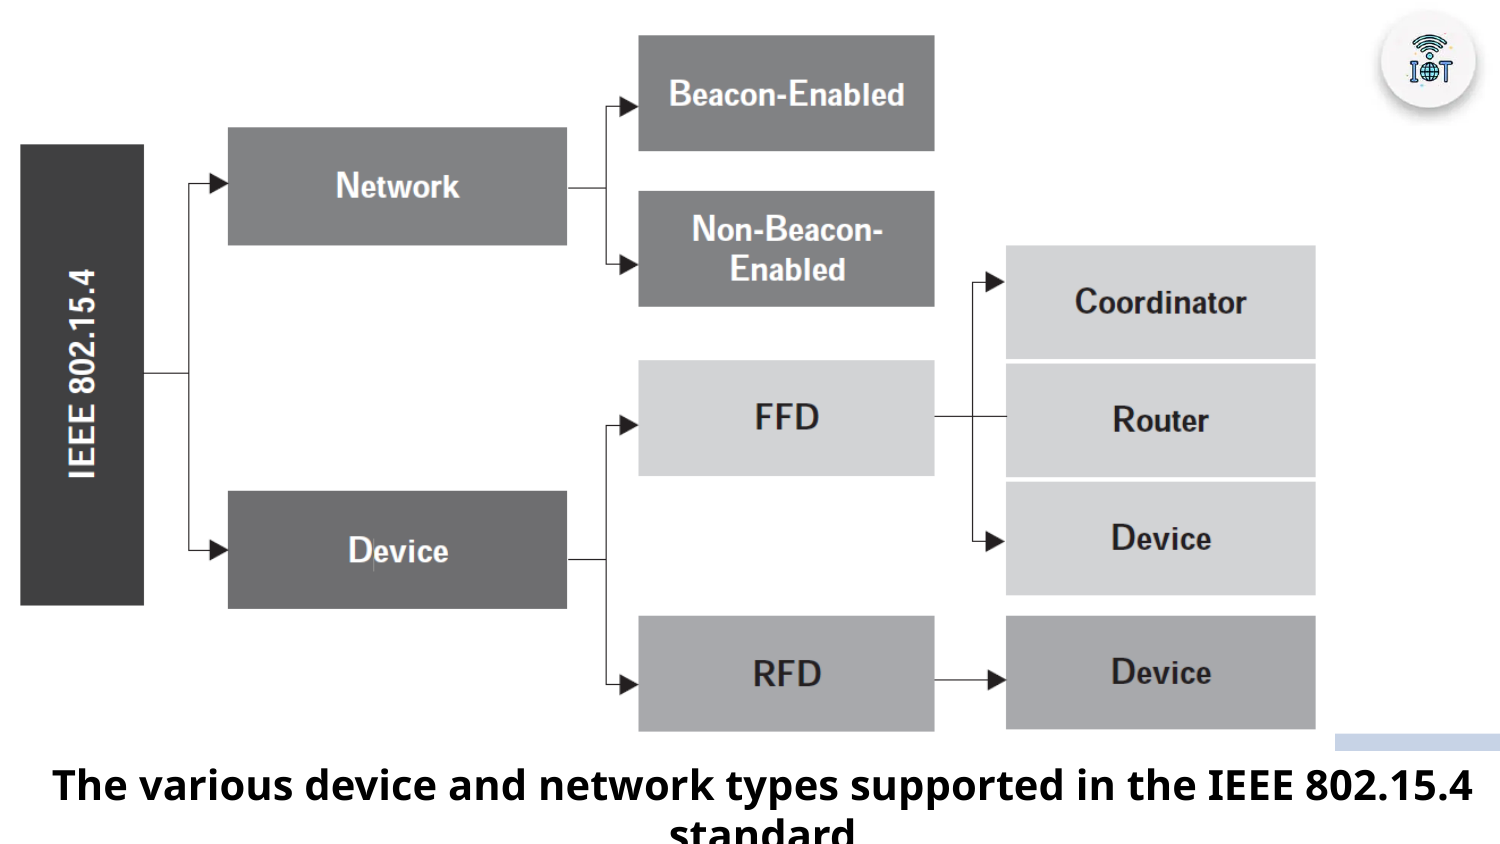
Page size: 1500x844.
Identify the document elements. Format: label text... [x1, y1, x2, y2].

text_box The various device and network types supported in the IEEE 802.15.4 standard [25, 751, 1500, 844]
picture [0, 0, 1336, 751]
picture [1365, 0, 1500, 126]
